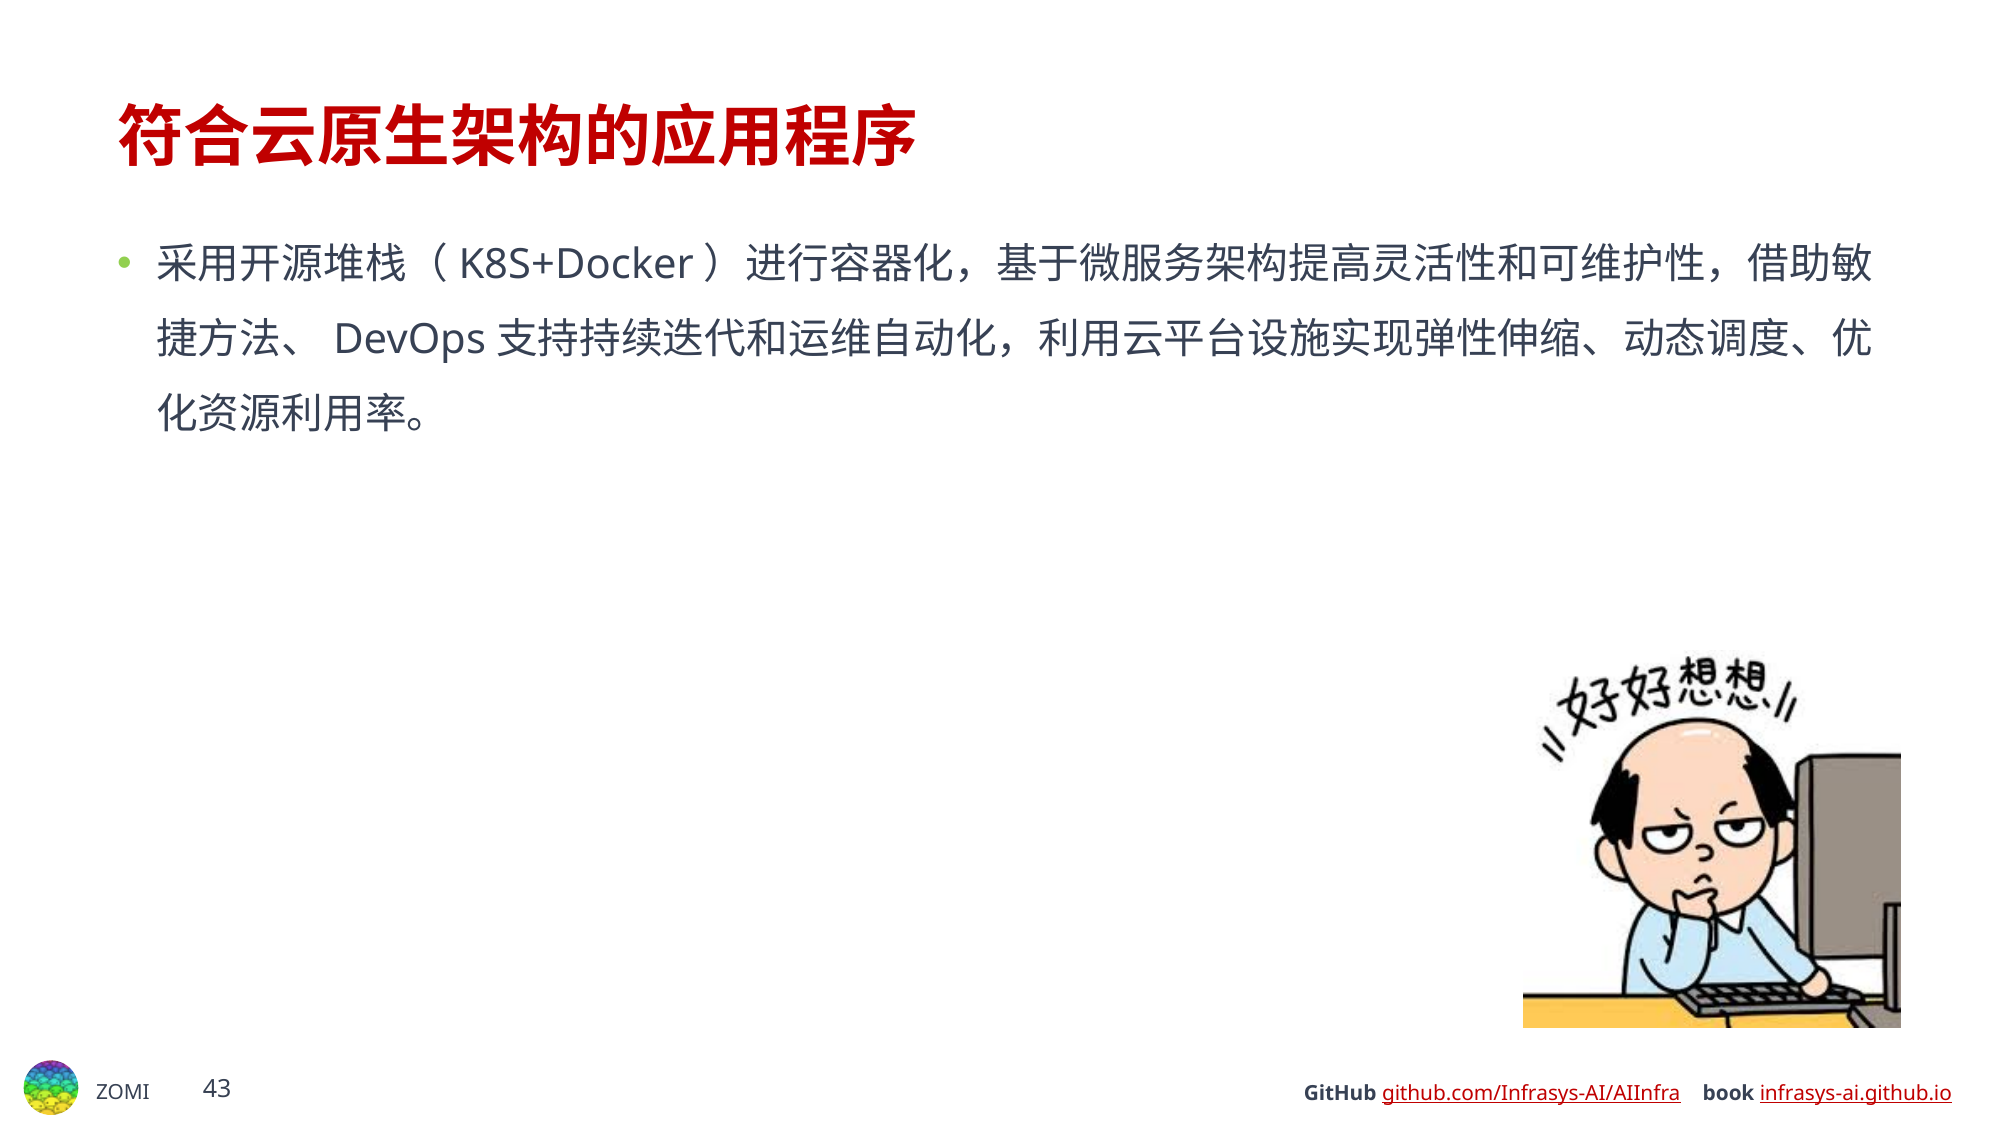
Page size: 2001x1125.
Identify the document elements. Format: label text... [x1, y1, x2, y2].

picture [23, 1060, 79, 1115]
list 采用开源堆栈（K8S+Docker）进行容器化，基于微服务架构提高灵活性和可维护性，借助敏捷方法、DevOps支持持续迭代和运维自动化，利用云平台设施实现弹性伸缩、动态调度、优化资源利用率。 [102, 204, 1901, 1043]
title 符合云原生架构的应用程序 [102, 85, 1901, 183]
